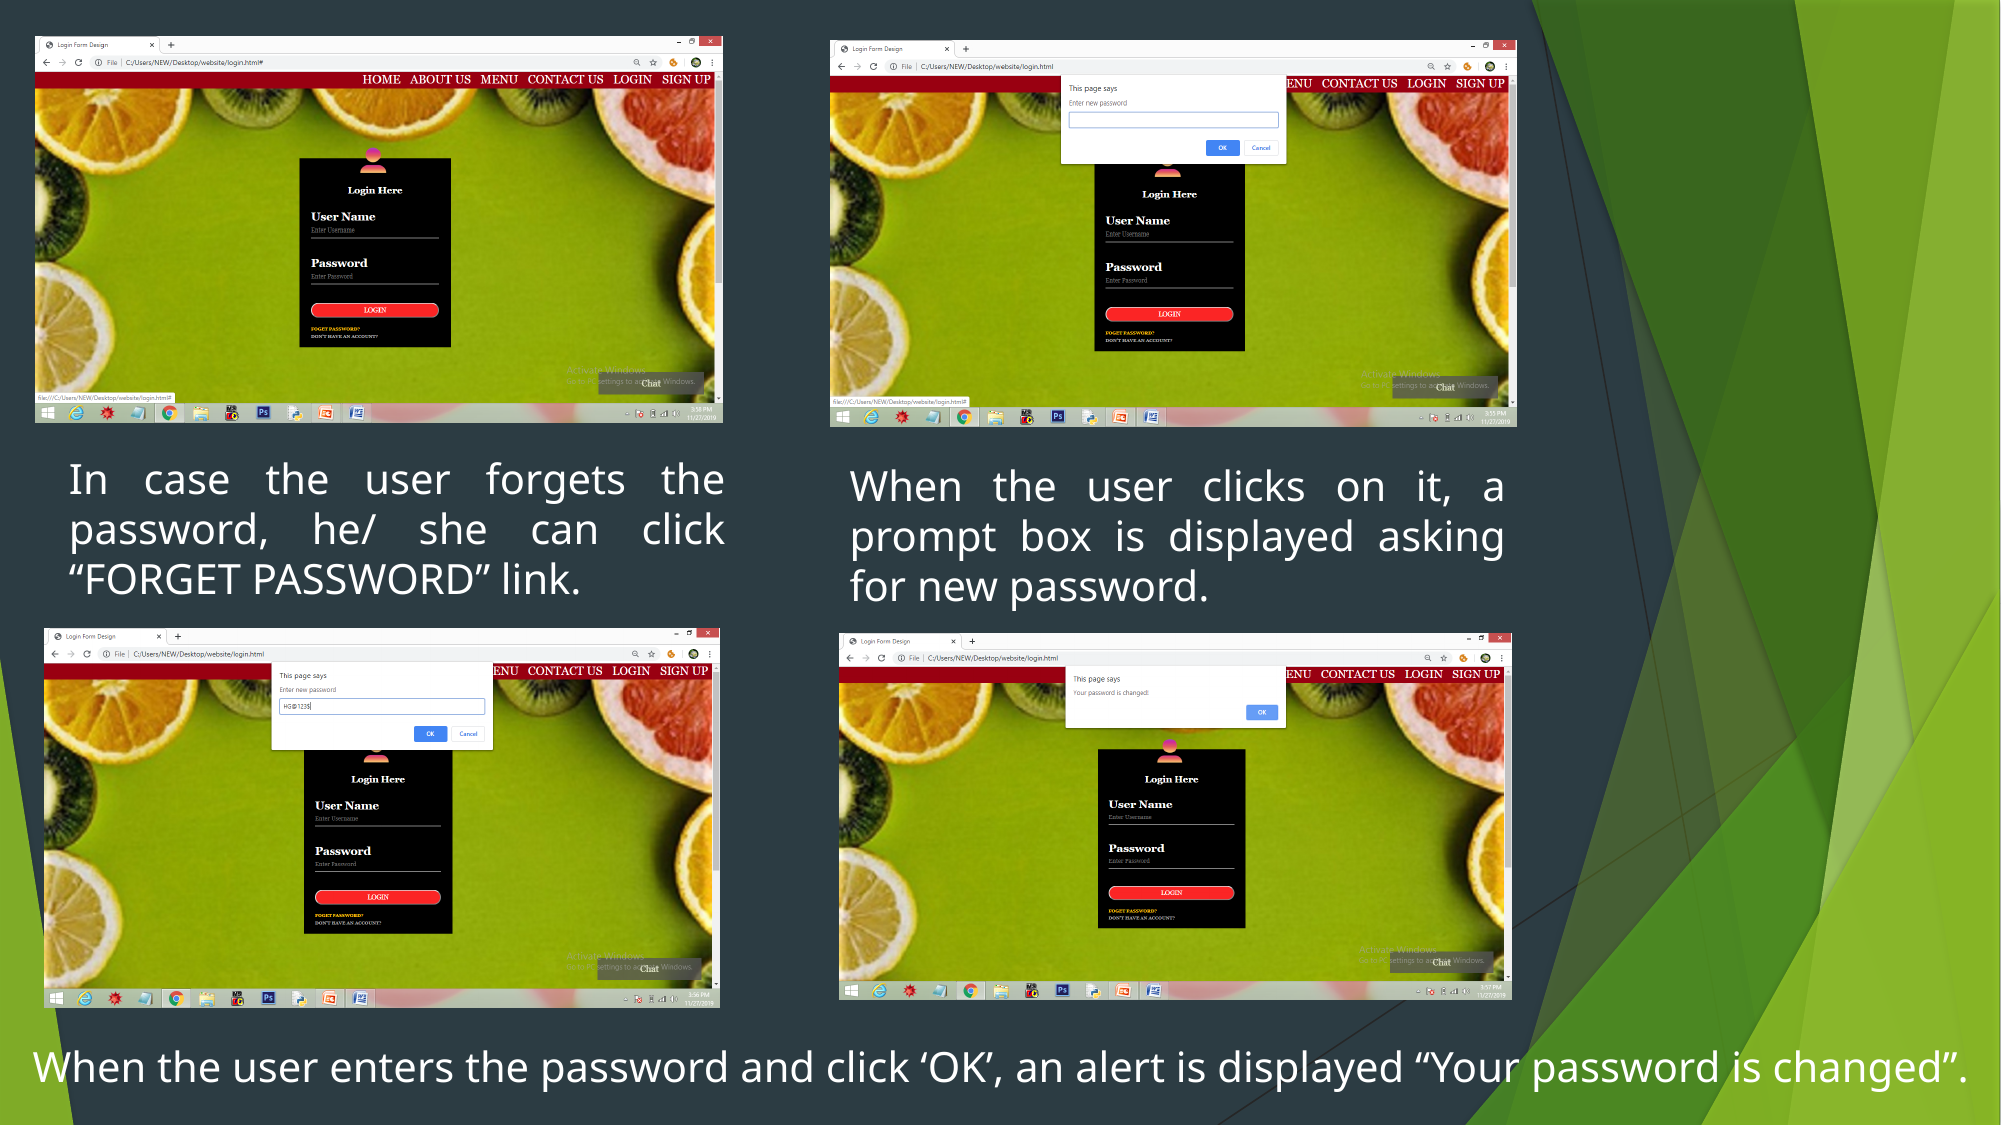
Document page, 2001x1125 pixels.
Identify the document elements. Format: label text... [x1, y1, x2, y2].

text_box When the user enters the password and click ‘OK’, an alert is displayed “Your password is changed”. [17, 1033, 1985, 1099]
picture [839, 632, 1513, 1001]
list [35, 35, 723, 423]
list When the user clicks on it, a prompt box is displayed asking for new password. [834, 454, 1522, 618]
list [829, 40, 1518, 428]
list In case the user forgets the password, he/ she can click “FORGET PASSWORD” link. [54, 459, 741, 611]
picture [44, 628, 720, 1009]
